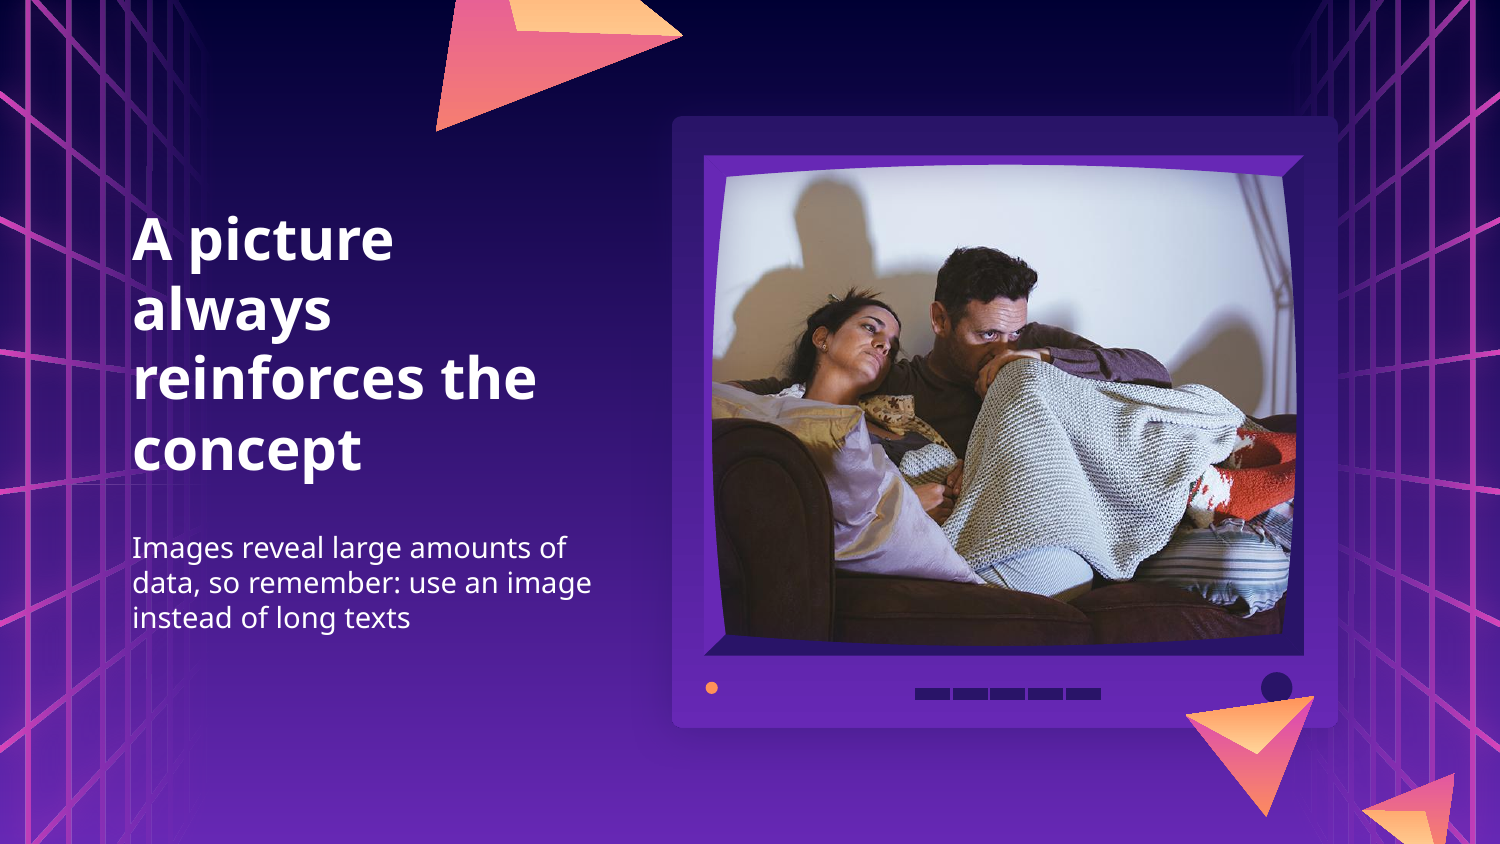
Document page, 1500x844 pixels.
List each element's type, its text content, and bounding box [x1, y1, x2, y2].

title A picture always reinforces the concept [116, 186, 609, 502]
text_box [375, 0, 641, 157]
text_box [1378, 764, 1479, 844]
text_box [671, 115, 1339, 728]
subtitle Images reveal large amounts of data, so remember: use an image instead of long texts [116, 514, 609, 658]
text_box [1193, 704, 1324, 818]
